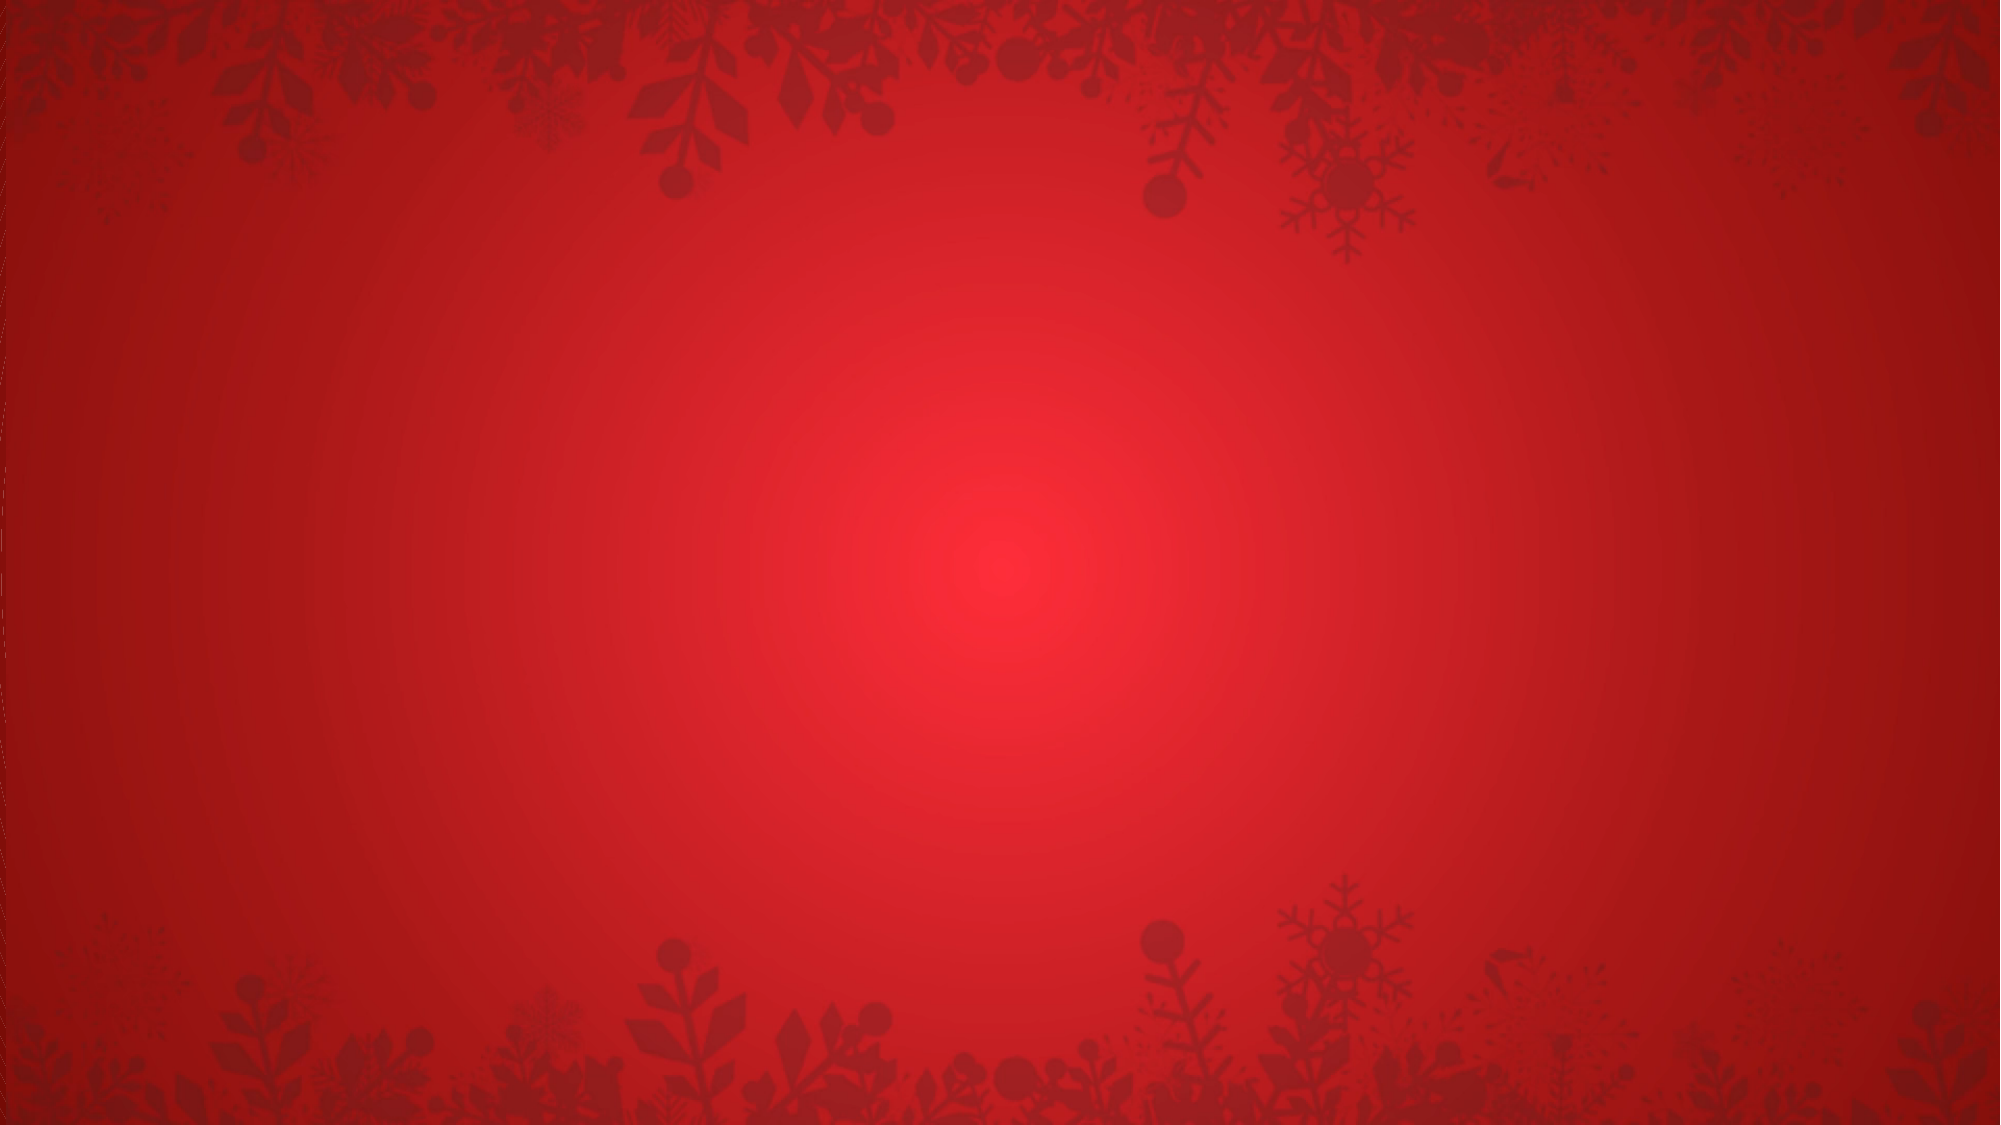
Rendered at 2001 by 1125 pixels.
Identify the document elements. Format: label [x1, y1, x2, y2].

text_box [6, 0, 2000, 1125]
text_box [0, 0, 6, 1125]
